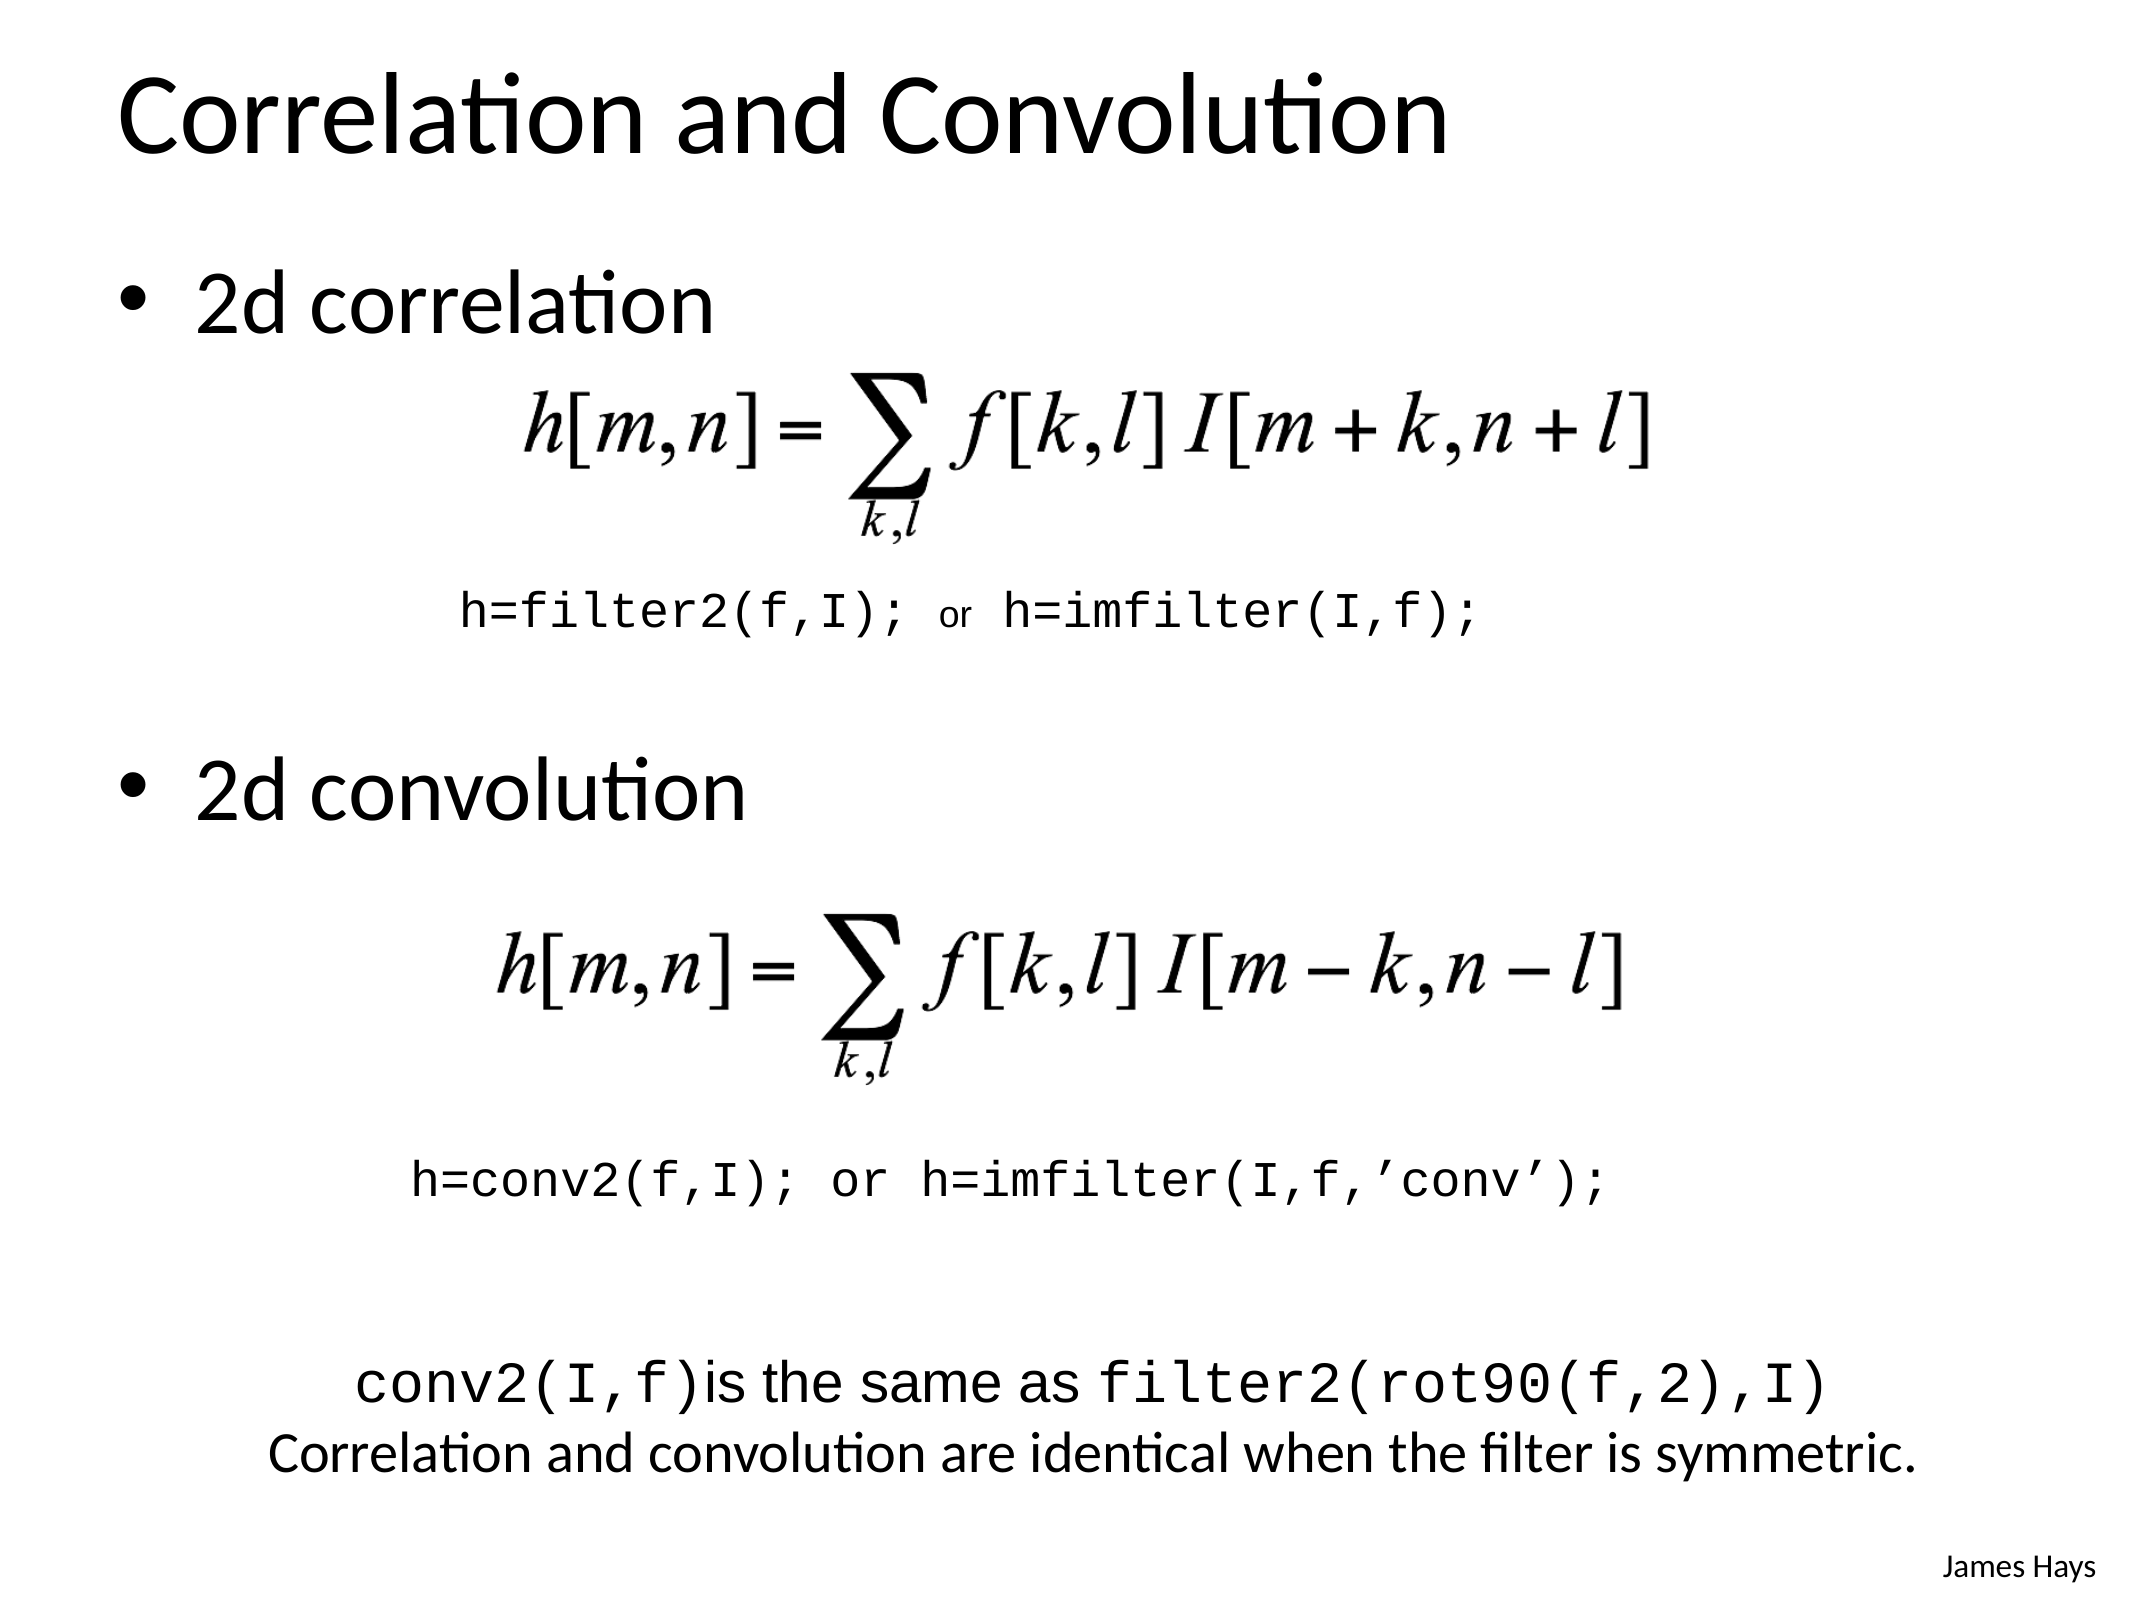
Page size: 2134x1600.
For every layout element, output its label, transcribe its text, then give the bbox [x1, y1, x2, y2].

text_box h=filter2(f,I); or h=imfilter(I,f); [373, 567, 2063, 649]
text_box James Hays [1932, 1533, 2108, 1595]
text_box conv2(I,f)is the same as filter2(rot90(f,2),I) Correlation and convolution are identical when the filter is symmetric. [159, 1333, 2027, 1495]
picture [483, 897, 1650, 1103]
picture [510, 356, 1677, 561]
title Correlation and Convolution [106, 0, 2028, 214]
list 2d correlation 2d convolution [106, 230, 2028, 1565]
text_box h=conv2(f,I); or h=imfilter(I,f,’conv’); [324, 1135, 2043, 1218]
